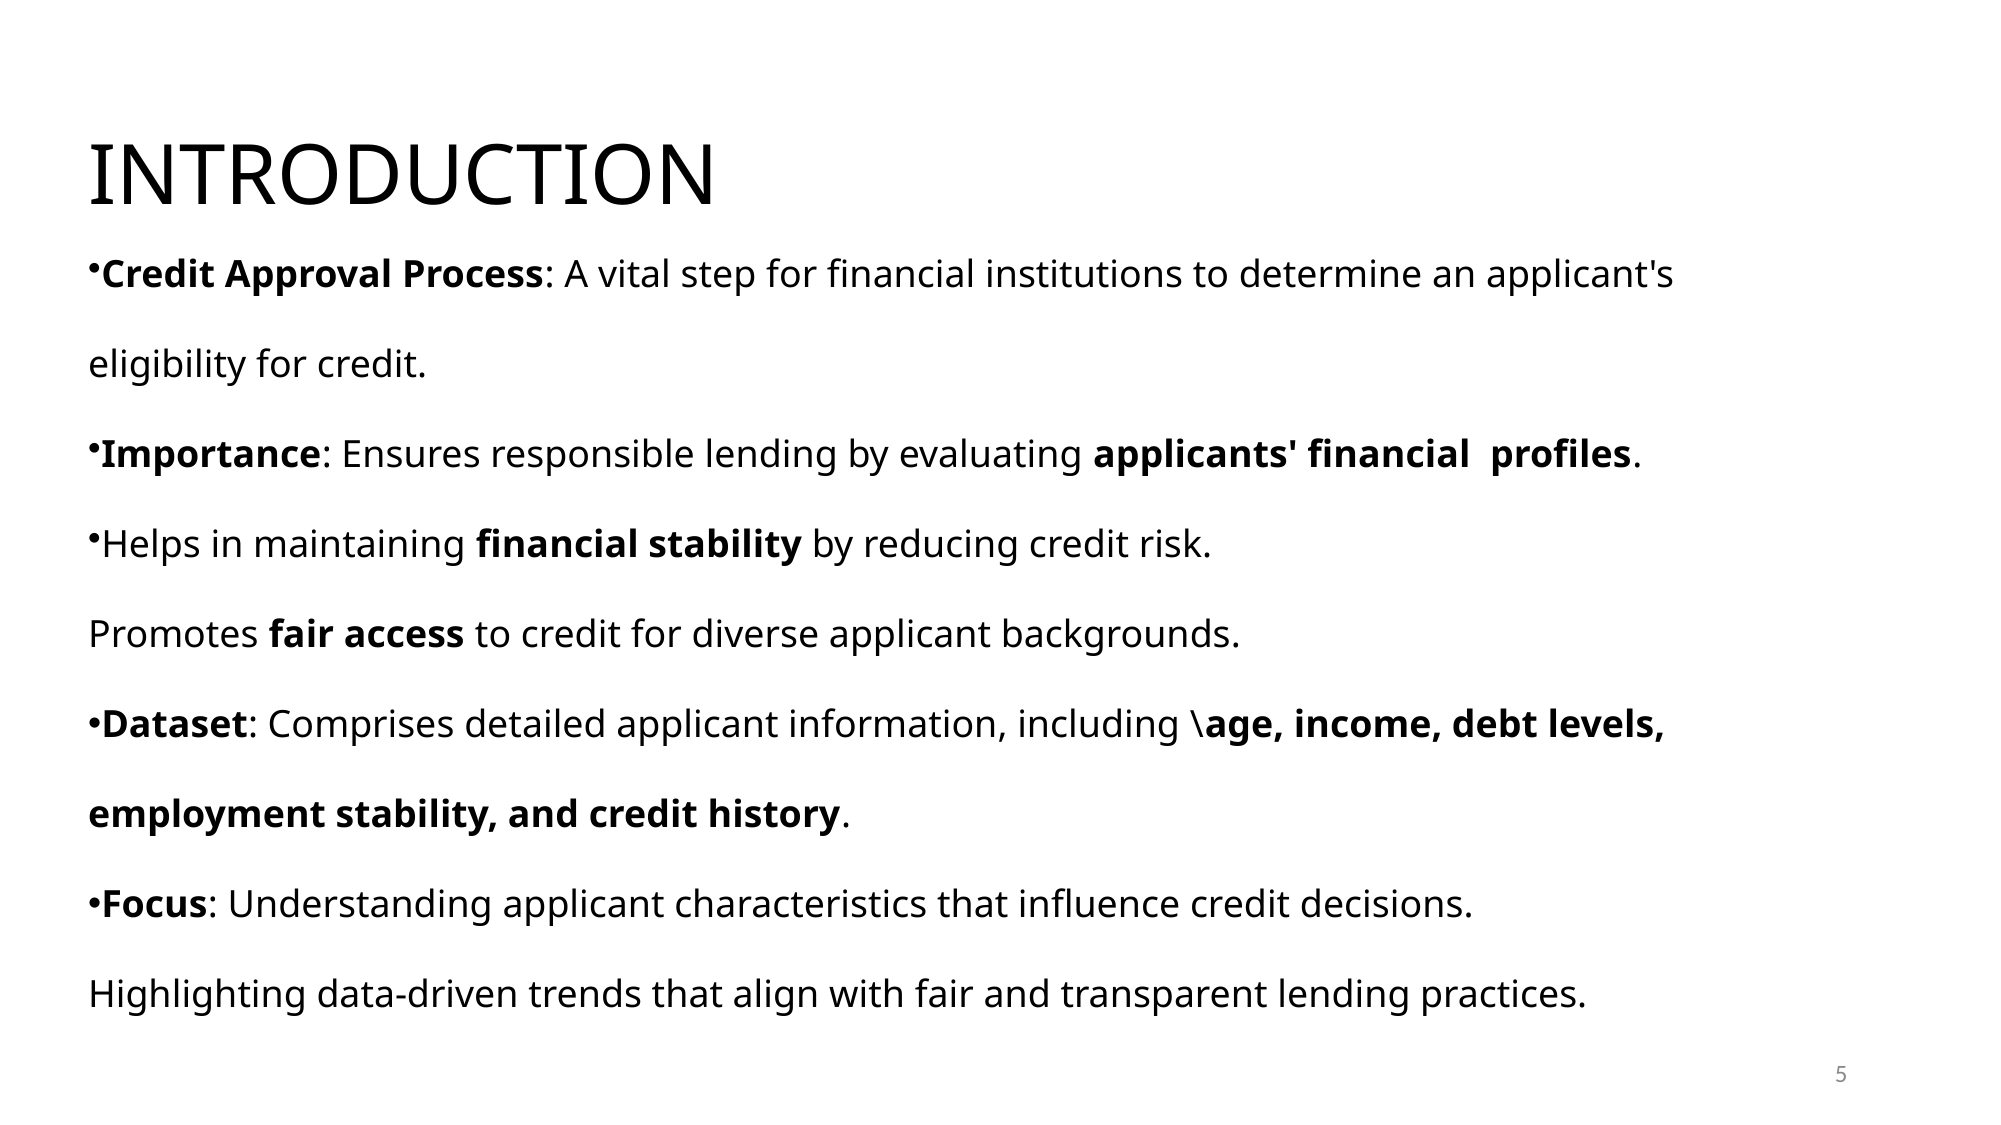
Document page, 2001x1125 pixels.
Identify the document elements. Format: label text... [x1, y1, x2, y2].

title INTRODUCTION [73, 98, 790, 197]
slide_number 5 [1412, 1042, 1863, 1103]
list Credit Approval Process: A vital step for financial institutions to determine an applicant's eligibility for credit. Importance: Ensures responsible lending by evaluating applicants' financial profiles. Helps in maintaining financial stability by reducing credit risk. Promotes fair access to credit for diverse applicant backgrounds. Dataset: Comprises detailed applicant information, including \age, income, debt levels, employment stability, and credit history. Focus: Understanding applicant characteristics that influence credit decisions. Highlighting data-driven trends that align with fair and transparent lending practices. [73, 197, 1818, 1068]
